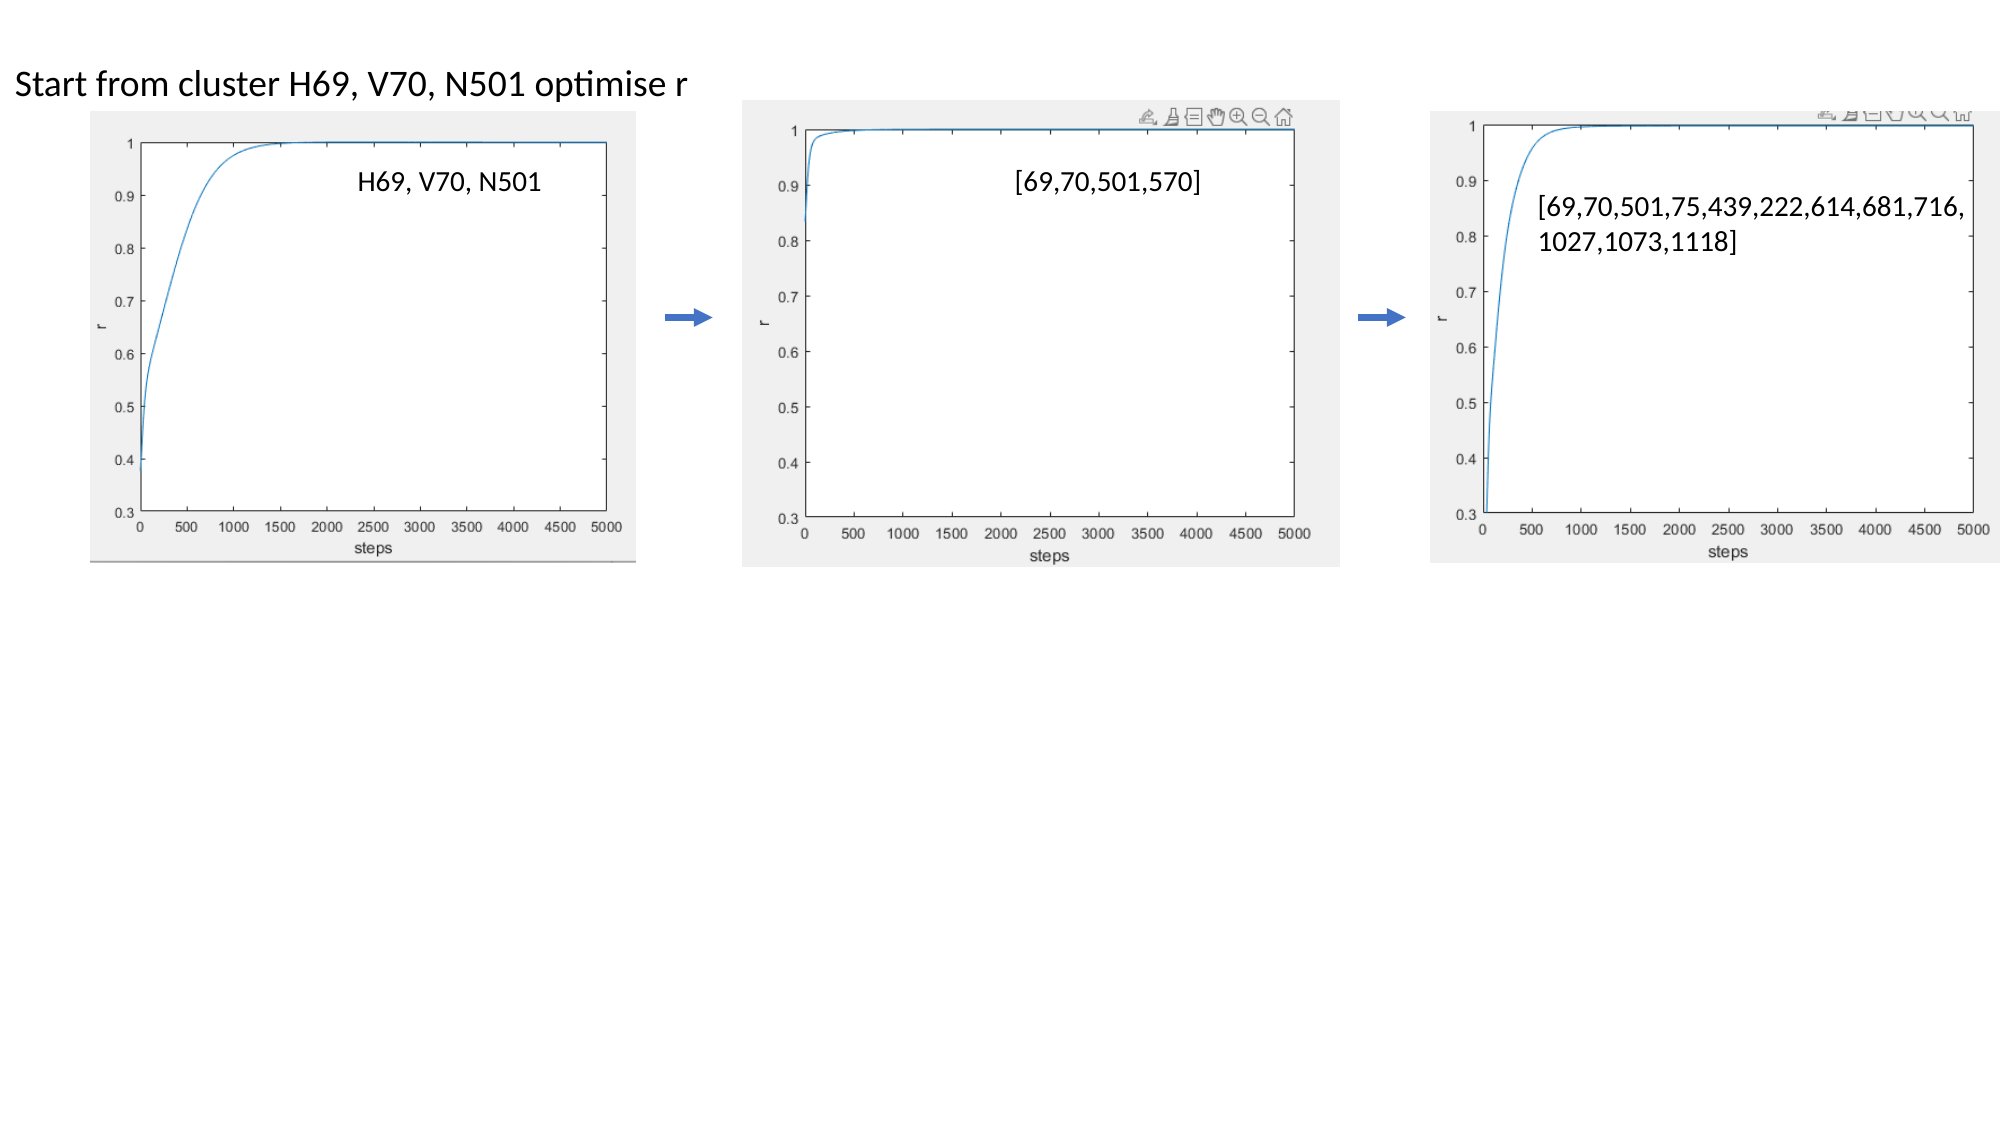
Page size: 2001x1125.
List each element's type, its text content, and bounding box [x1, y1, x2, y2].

picture [1430, 111, 2000, 563]
picture [90, 111, 636, 563]
picture [742, 100, 1340, 567]
text_box Start from cluster H69, V70, N501 optimise r [0, 51, 727, 157]
